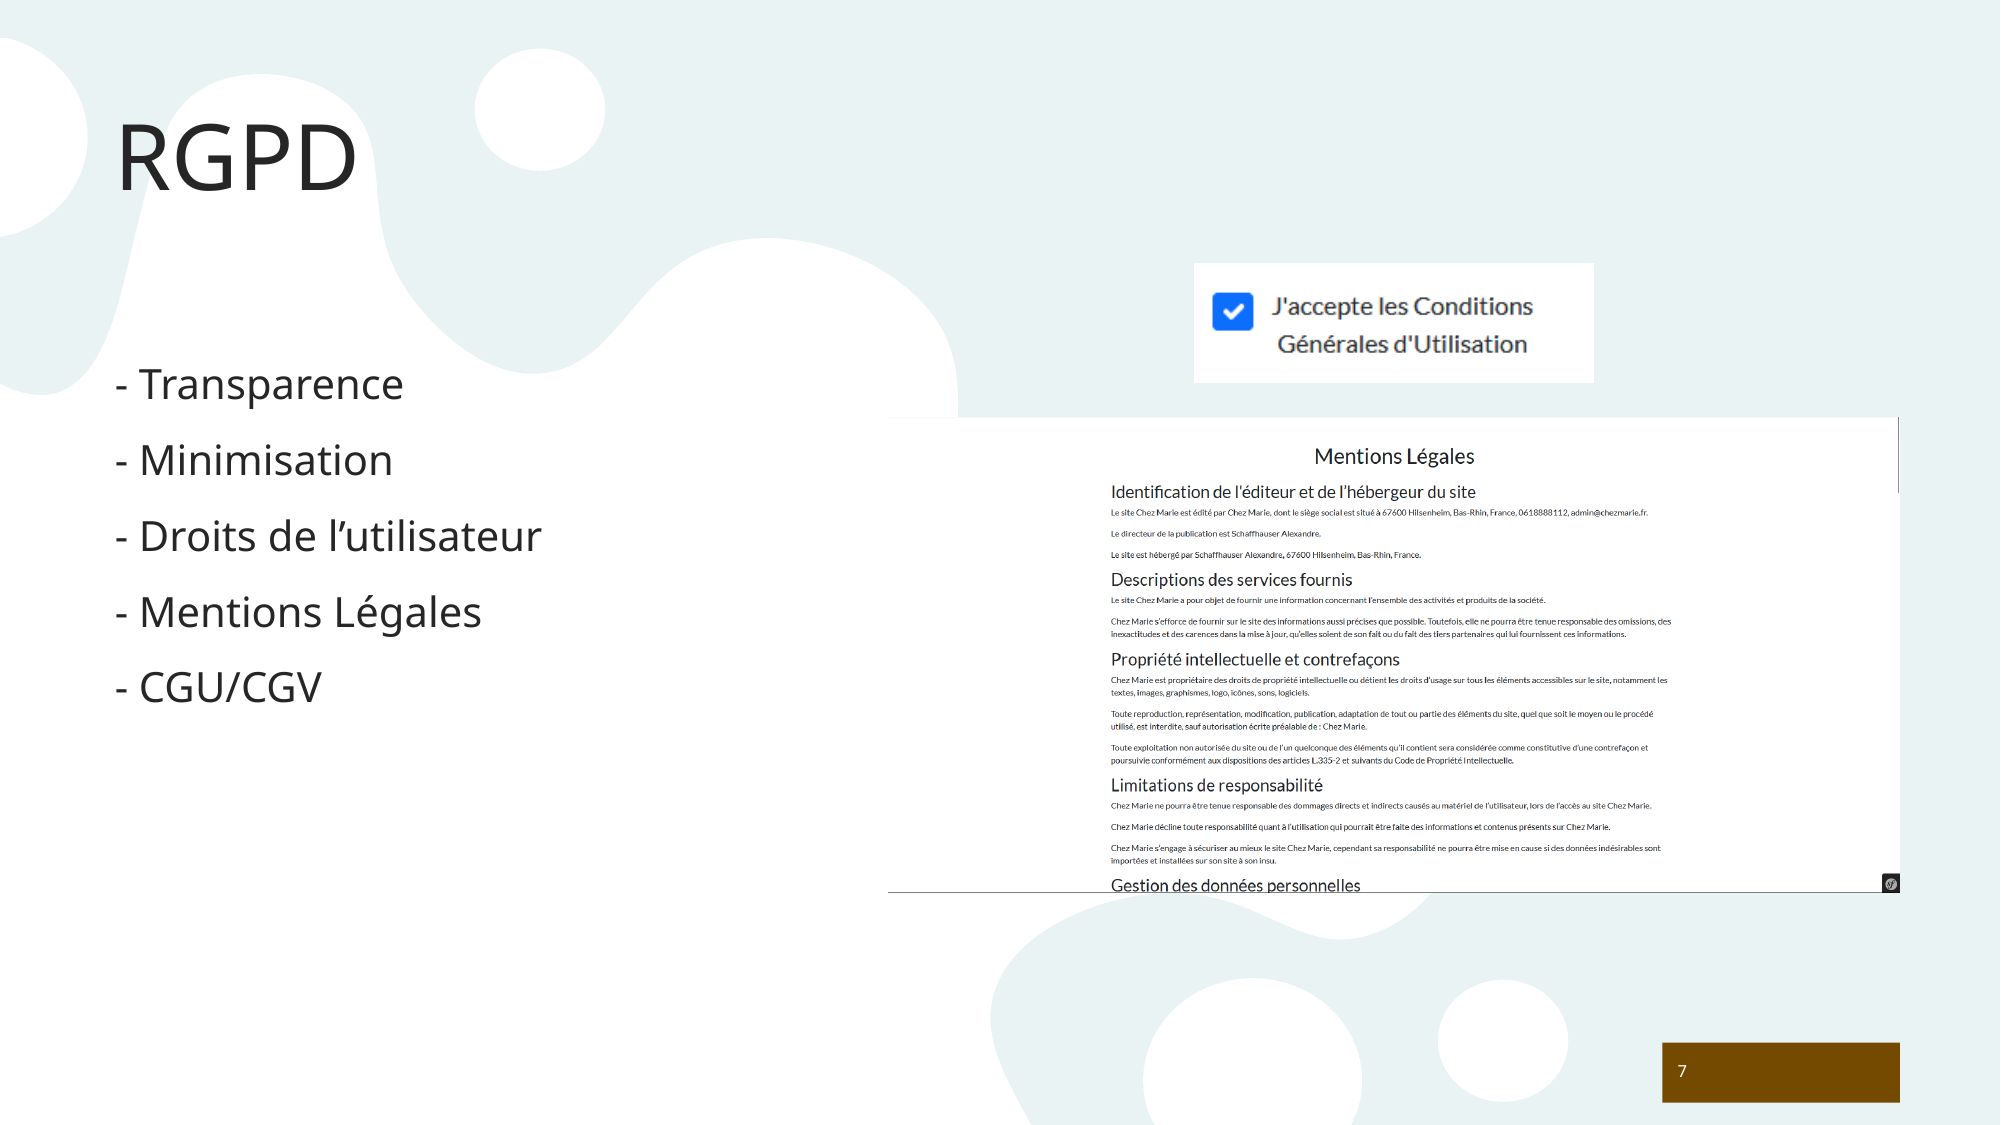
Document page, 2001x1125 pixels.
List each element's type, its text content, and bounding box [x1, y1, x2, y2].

picture [1194, 263, 1594, 383]
list - Transparence - Minimisation - Droits de l’utilisateur - Mentions Légales - CGU/CGV [99, 345, 1900, 1008]
picture [888, 417, 1901, 893]
text_box 7 [1662, 1042, 1900, 1103]
title RGPD [99, 91, 1900, 309]
